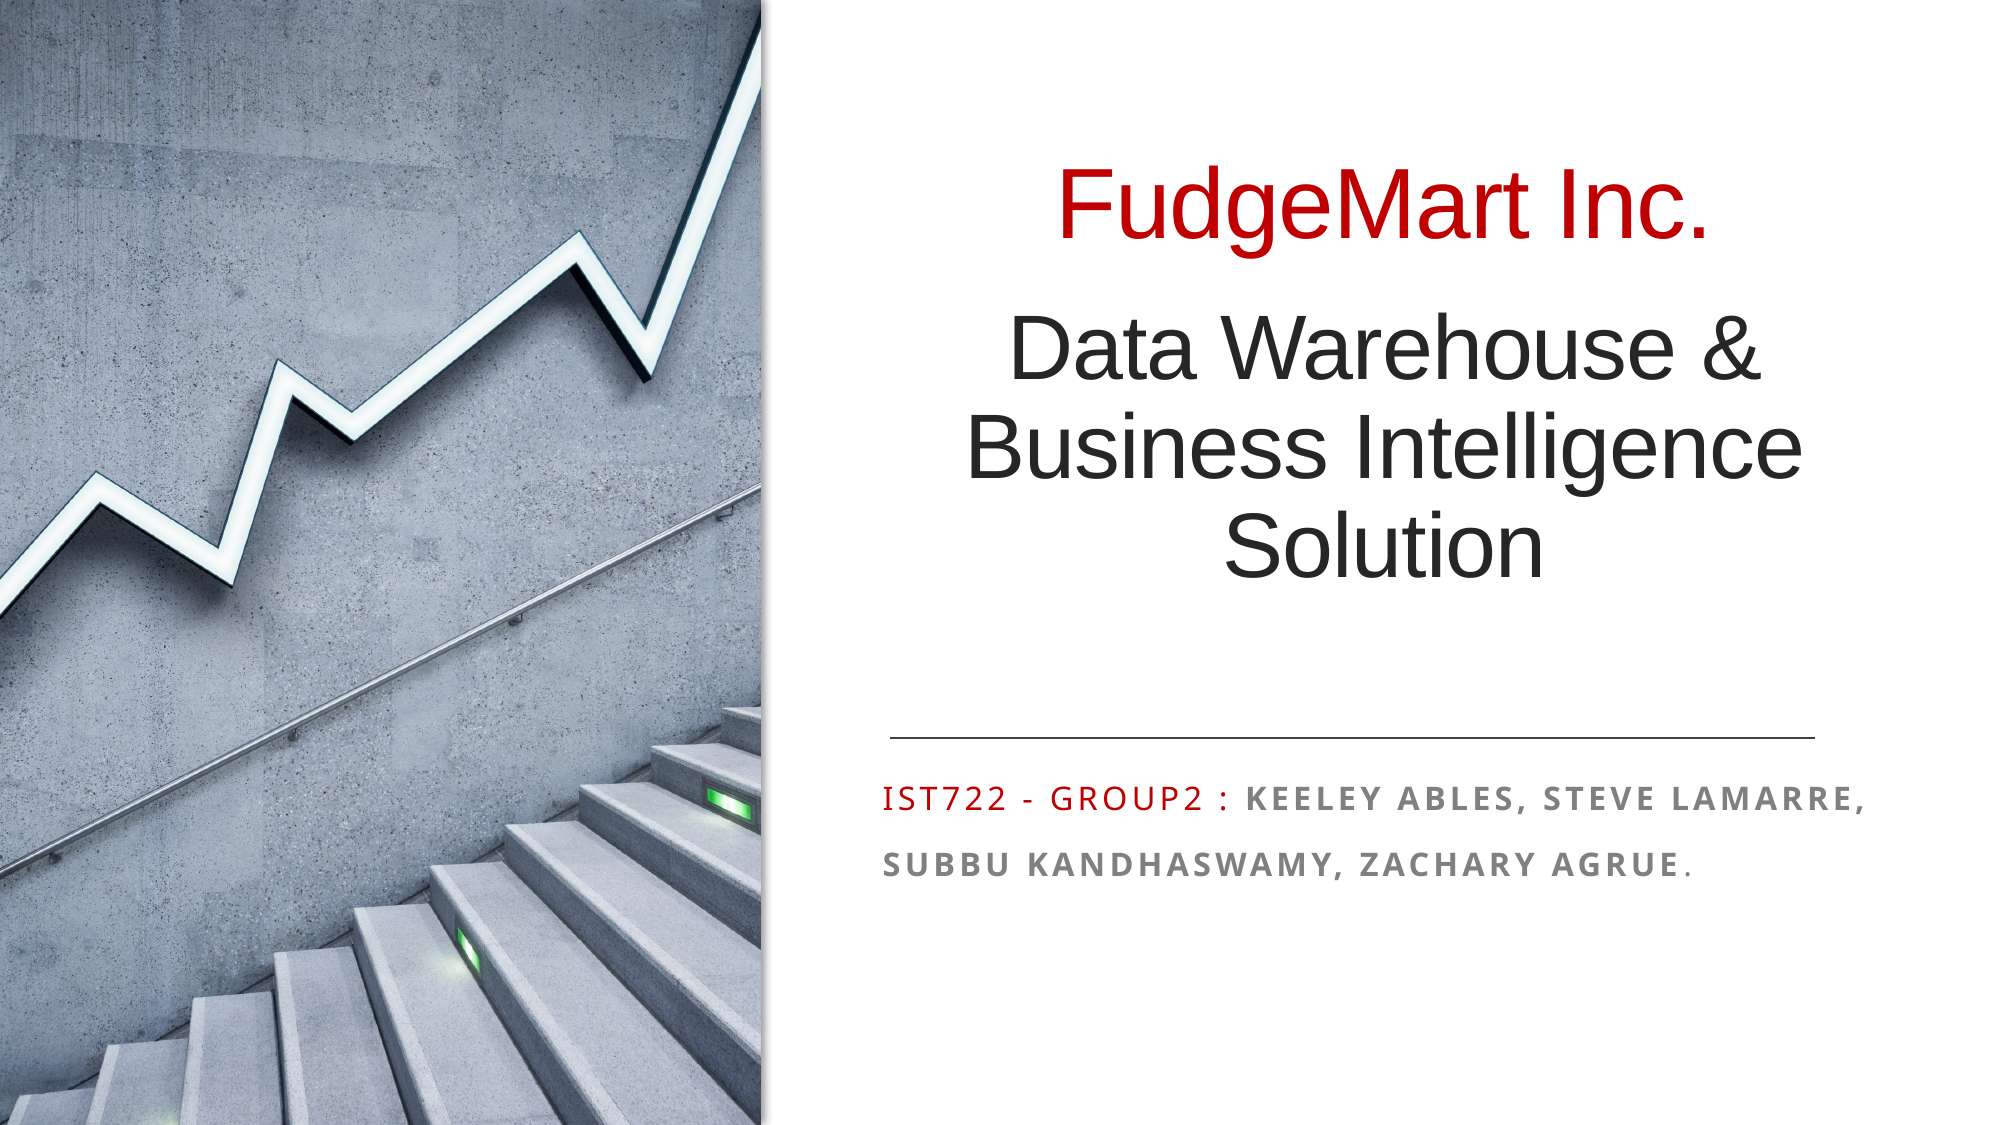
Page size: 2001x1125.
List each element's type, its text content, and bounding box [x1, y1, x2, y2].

subtitle Ist722 - Group2 : Keeley Ables, Steve Lamarre, Subbu Kandhaswamy, Zachary agrue. [867, 766, 1897, 935]
title FudgeMart Inc. Data Warehouse & Business Intelligence Solution [875, 104, 1894, 605]
text_box [771, 0, 2000, 1125]
picture [0, 0, 761, 1125]
